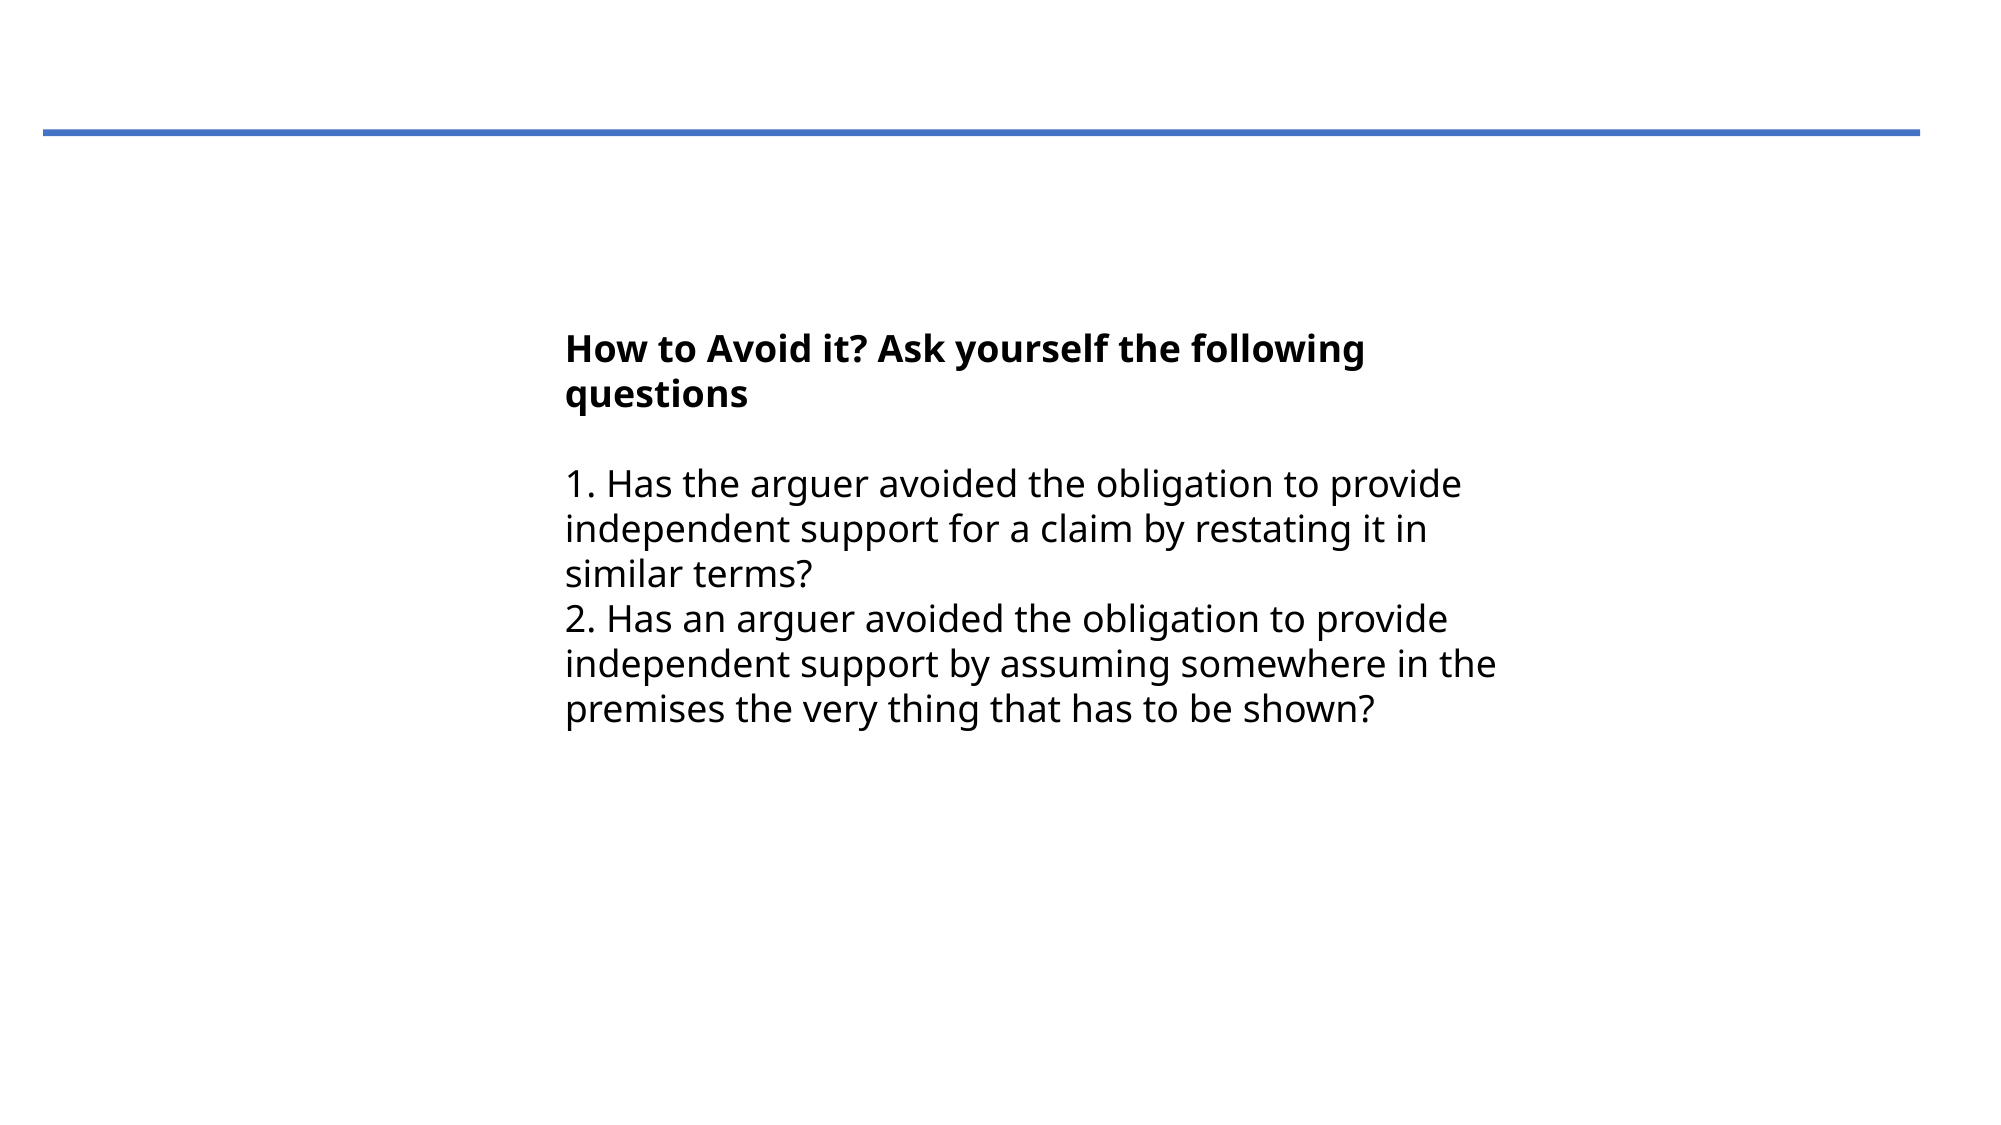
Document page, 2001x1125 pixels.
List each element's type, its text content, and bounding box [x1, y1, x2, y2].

text_box [42, 128, 1921, 137]
text_box How to Avoid it? Ask yourself the following questions 1. Has the arguer avoided the obligation to provide independent support for a claim by restating it in similar terms? 2. Has an arguer avoided the obligation to provide independent support by assuming somewhere in the premises the very thing that has to be shown? [549, 317, 1550, 738]
